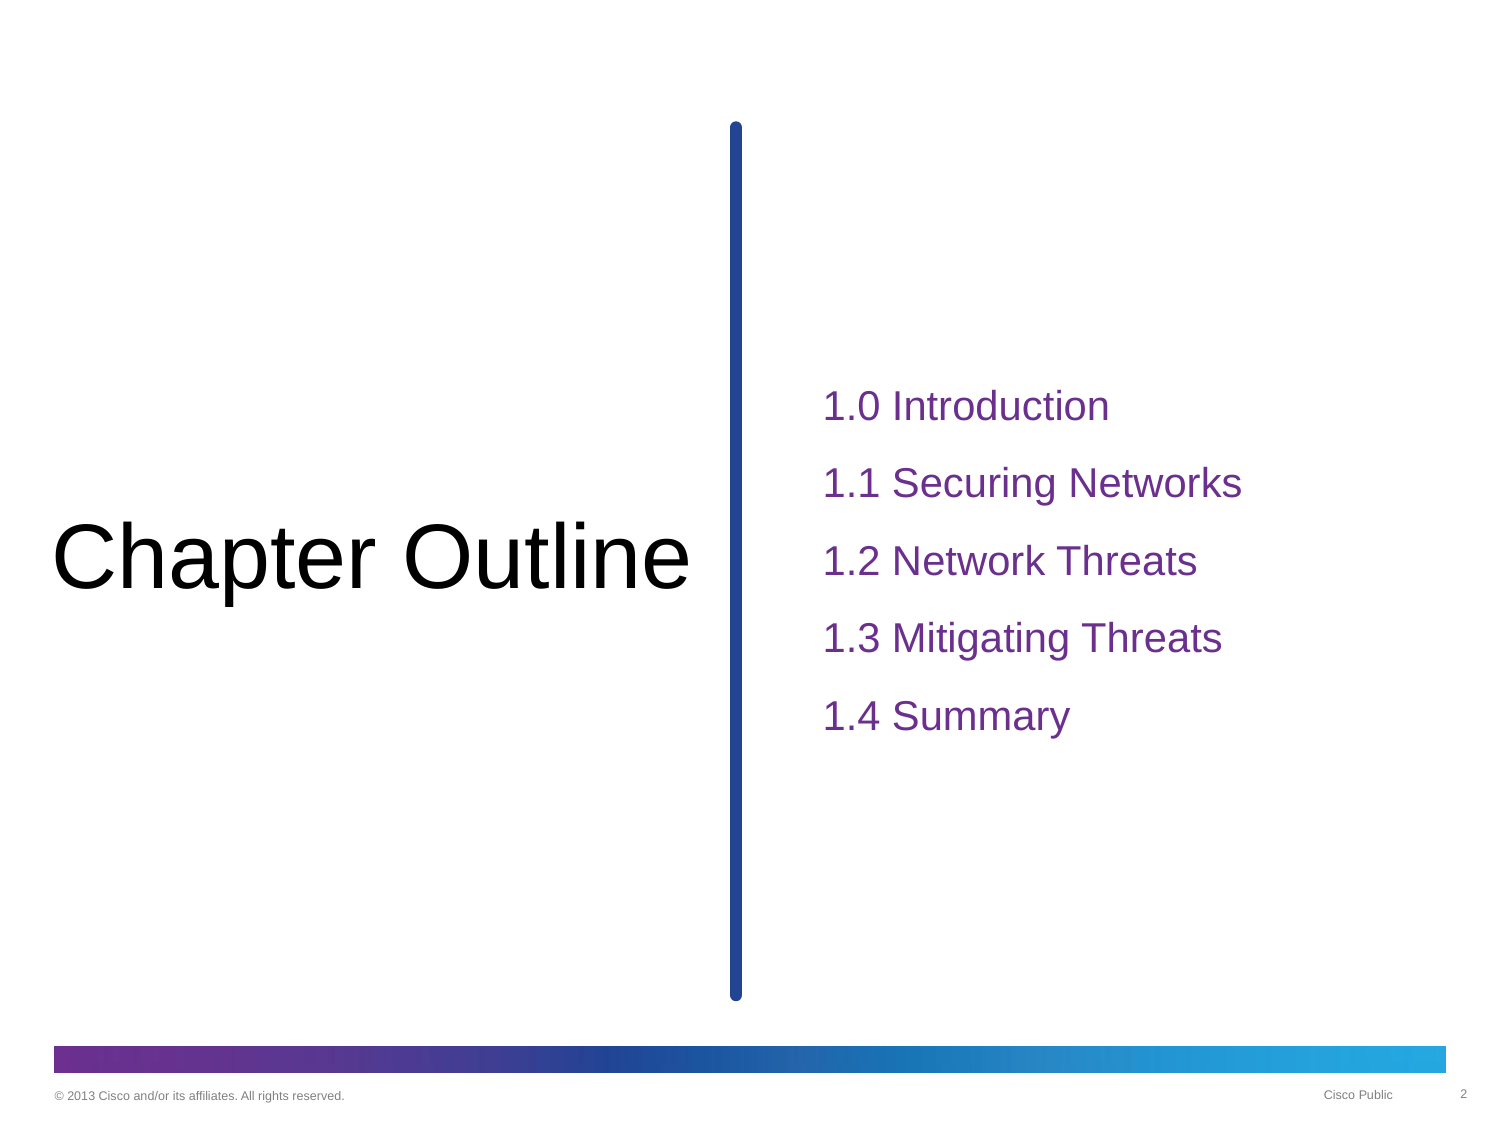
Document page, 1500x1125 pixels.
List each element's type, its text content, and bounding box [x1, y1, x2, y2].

picture [54, 1046, 1446, 1073]
list 1.0 Introduction 1.1 Securing Networks 1.2 Network Threats 1.3 Mitigating Threats 1.4 Summary [807, 127, 1447, 995]
title Chapter Outline [37, 314, 714, 811]
